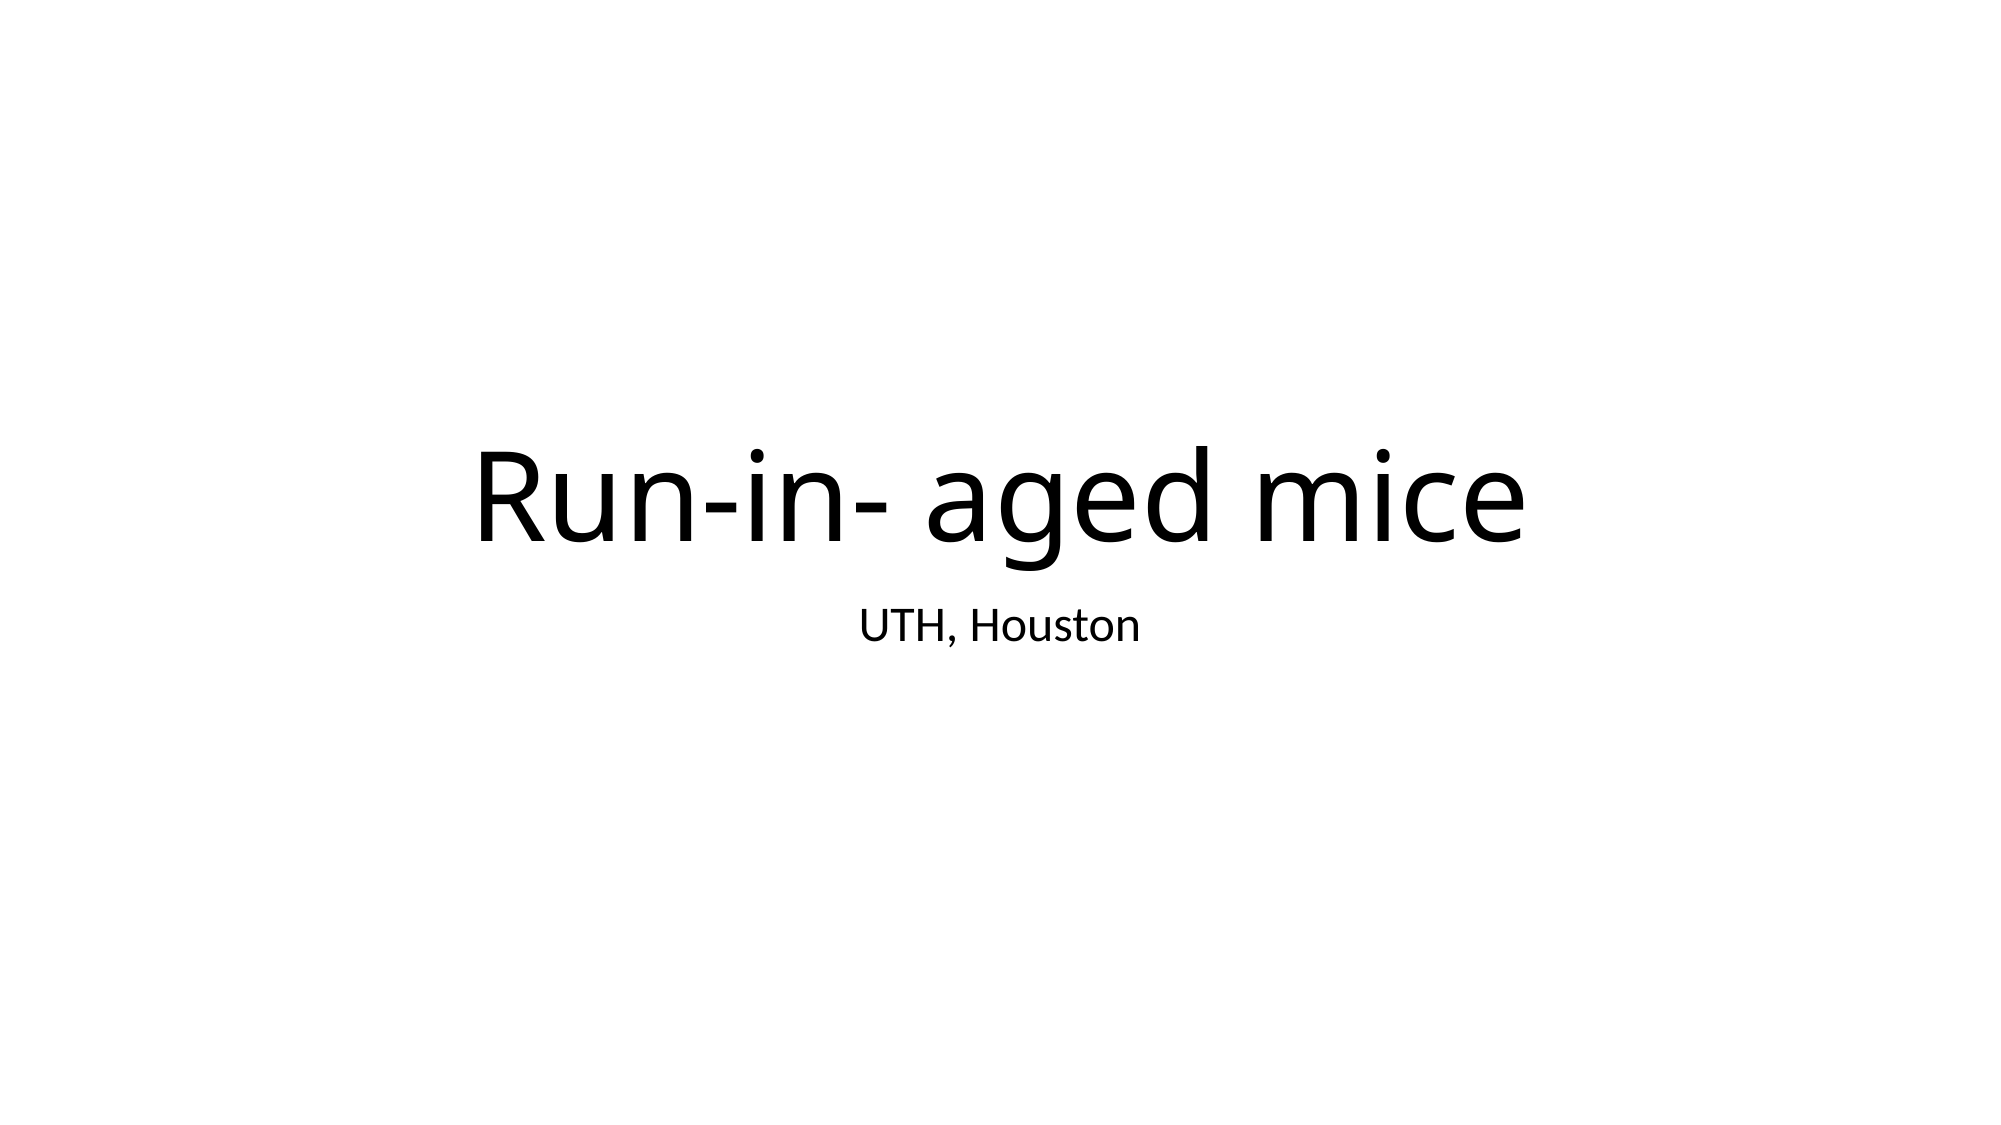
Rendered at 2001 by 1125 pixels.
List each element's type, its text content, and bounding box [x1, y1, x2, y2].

title Run-in- aged mice [249, 184, 1750, 576]
subtitle UTH, Houston [249, 590, 1750, 863]
